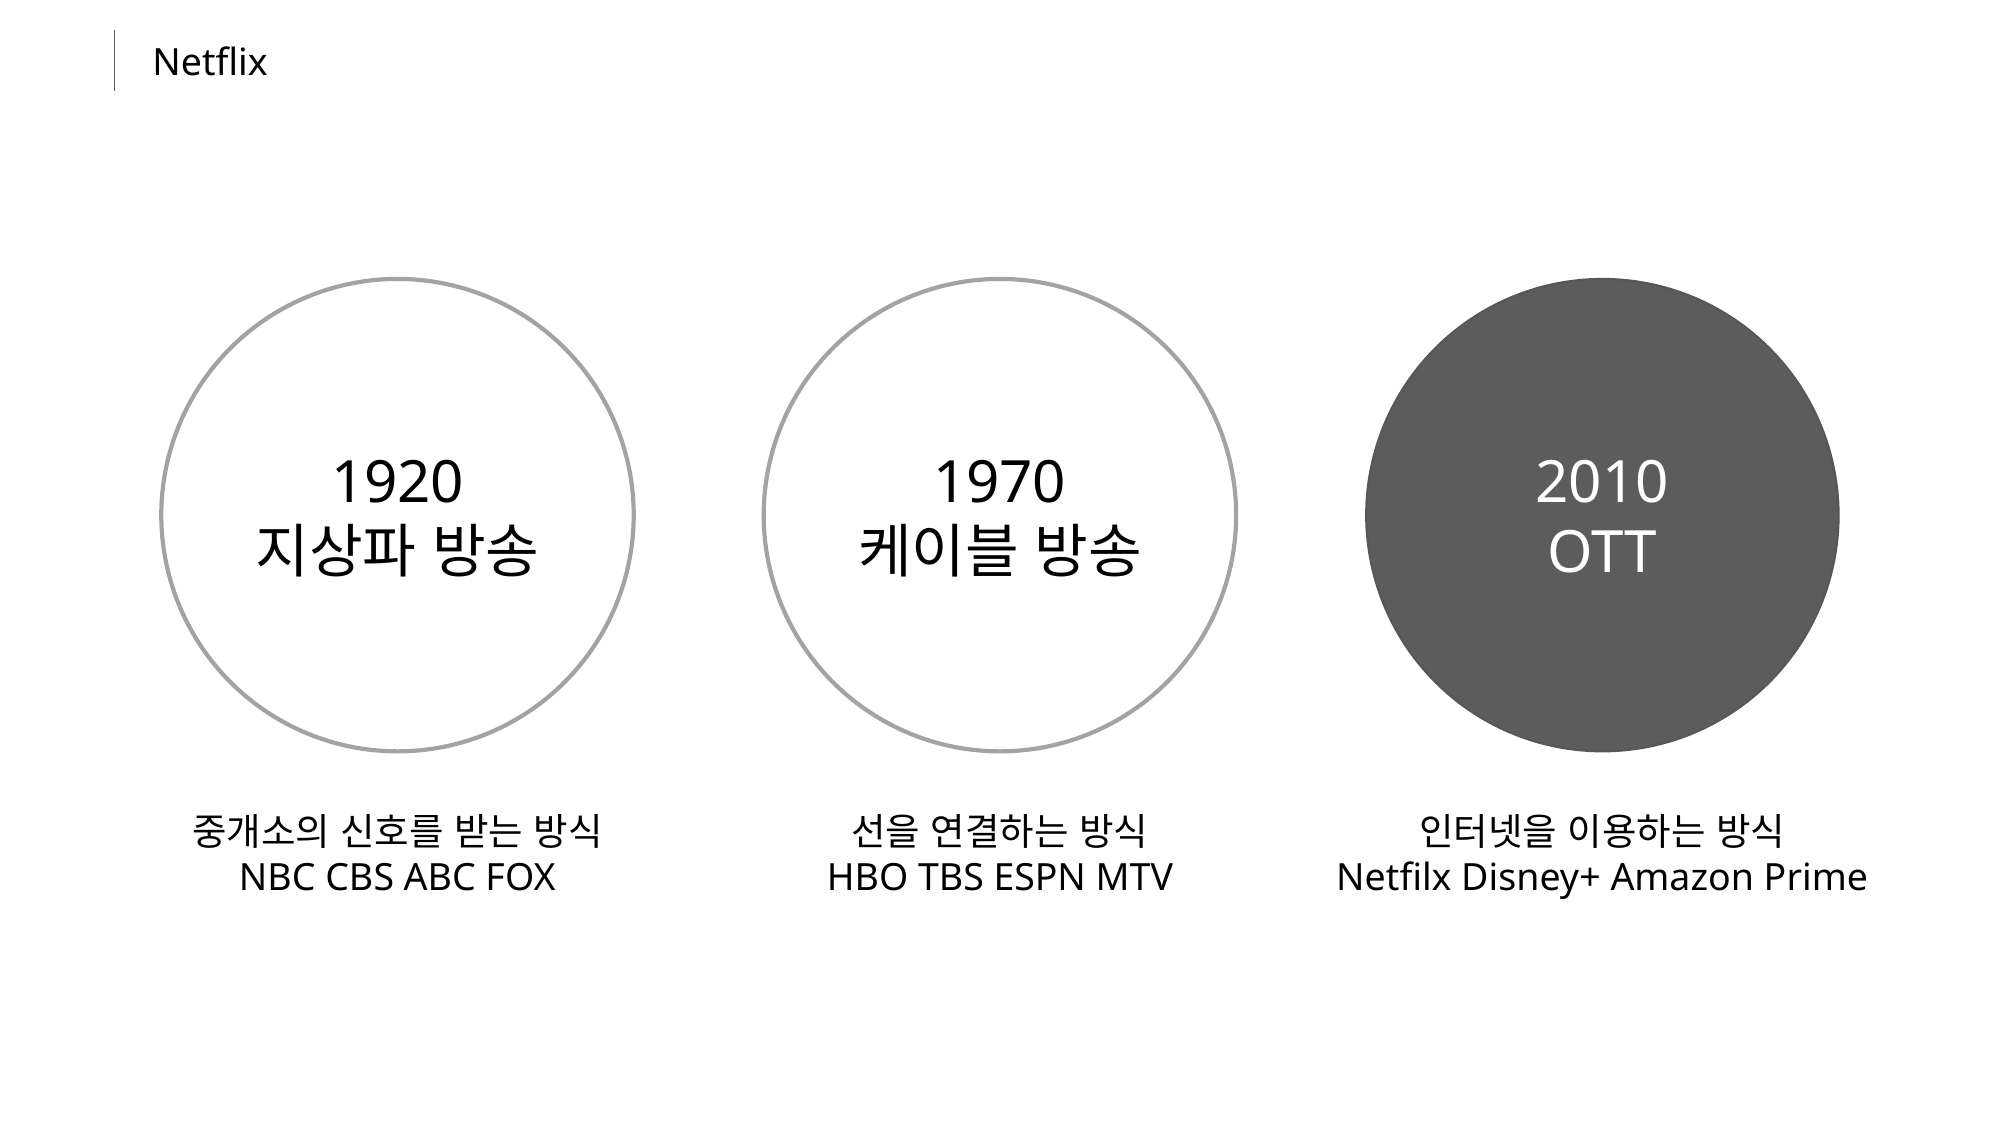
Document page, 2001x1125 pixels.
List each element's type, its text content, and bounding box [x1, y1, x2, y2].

text_box [762, 277, 1238, 753]
text_box [1365, 277, 1840, 753]
text_box 선을 연결하는 방식 HBO TBS ESPN MTV [657, 800, 1343, 950]
text_box 중개소의 신호를 받는 방식 NBC CBS ABC FOX [54, 800, 657, 950]
text_box Netflix [137, 30, 292, 90]
text_box 2010 OTT [1422, 436, 1783, 592]
text_box 인터넷을 이용하는 방식 Netfilx Disney+ Amazon Prime [1259, 800, 1945, 905]
text_box 1920 지상파 방송 [217, 436, 578, 592]
text_box 1970 케이블 방송 [819, 436, 1180, 592]
text_box [160, 277, 635, 753]
